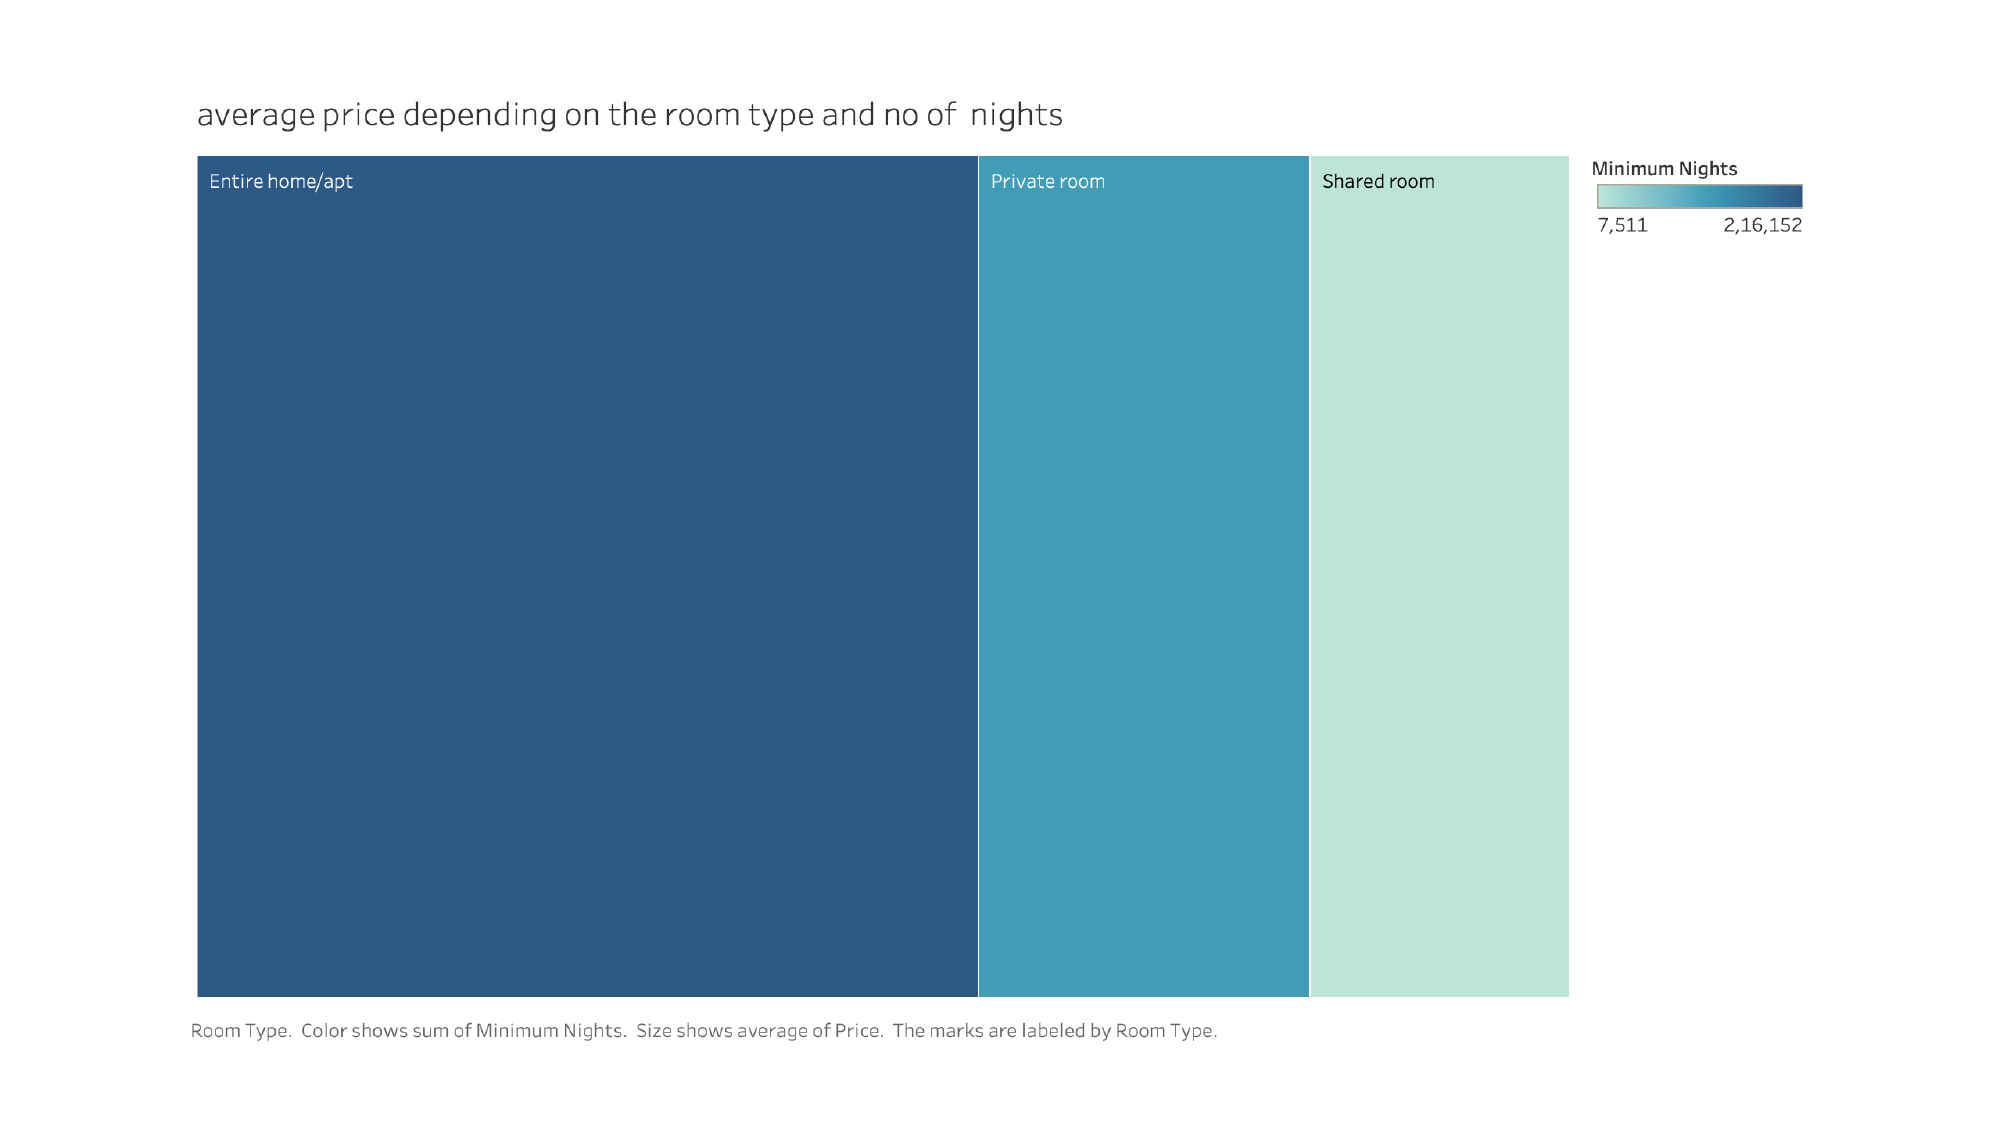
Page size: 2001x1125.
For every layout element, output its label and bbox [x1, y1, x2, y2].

picture [190, 81, 1810, 1043]
